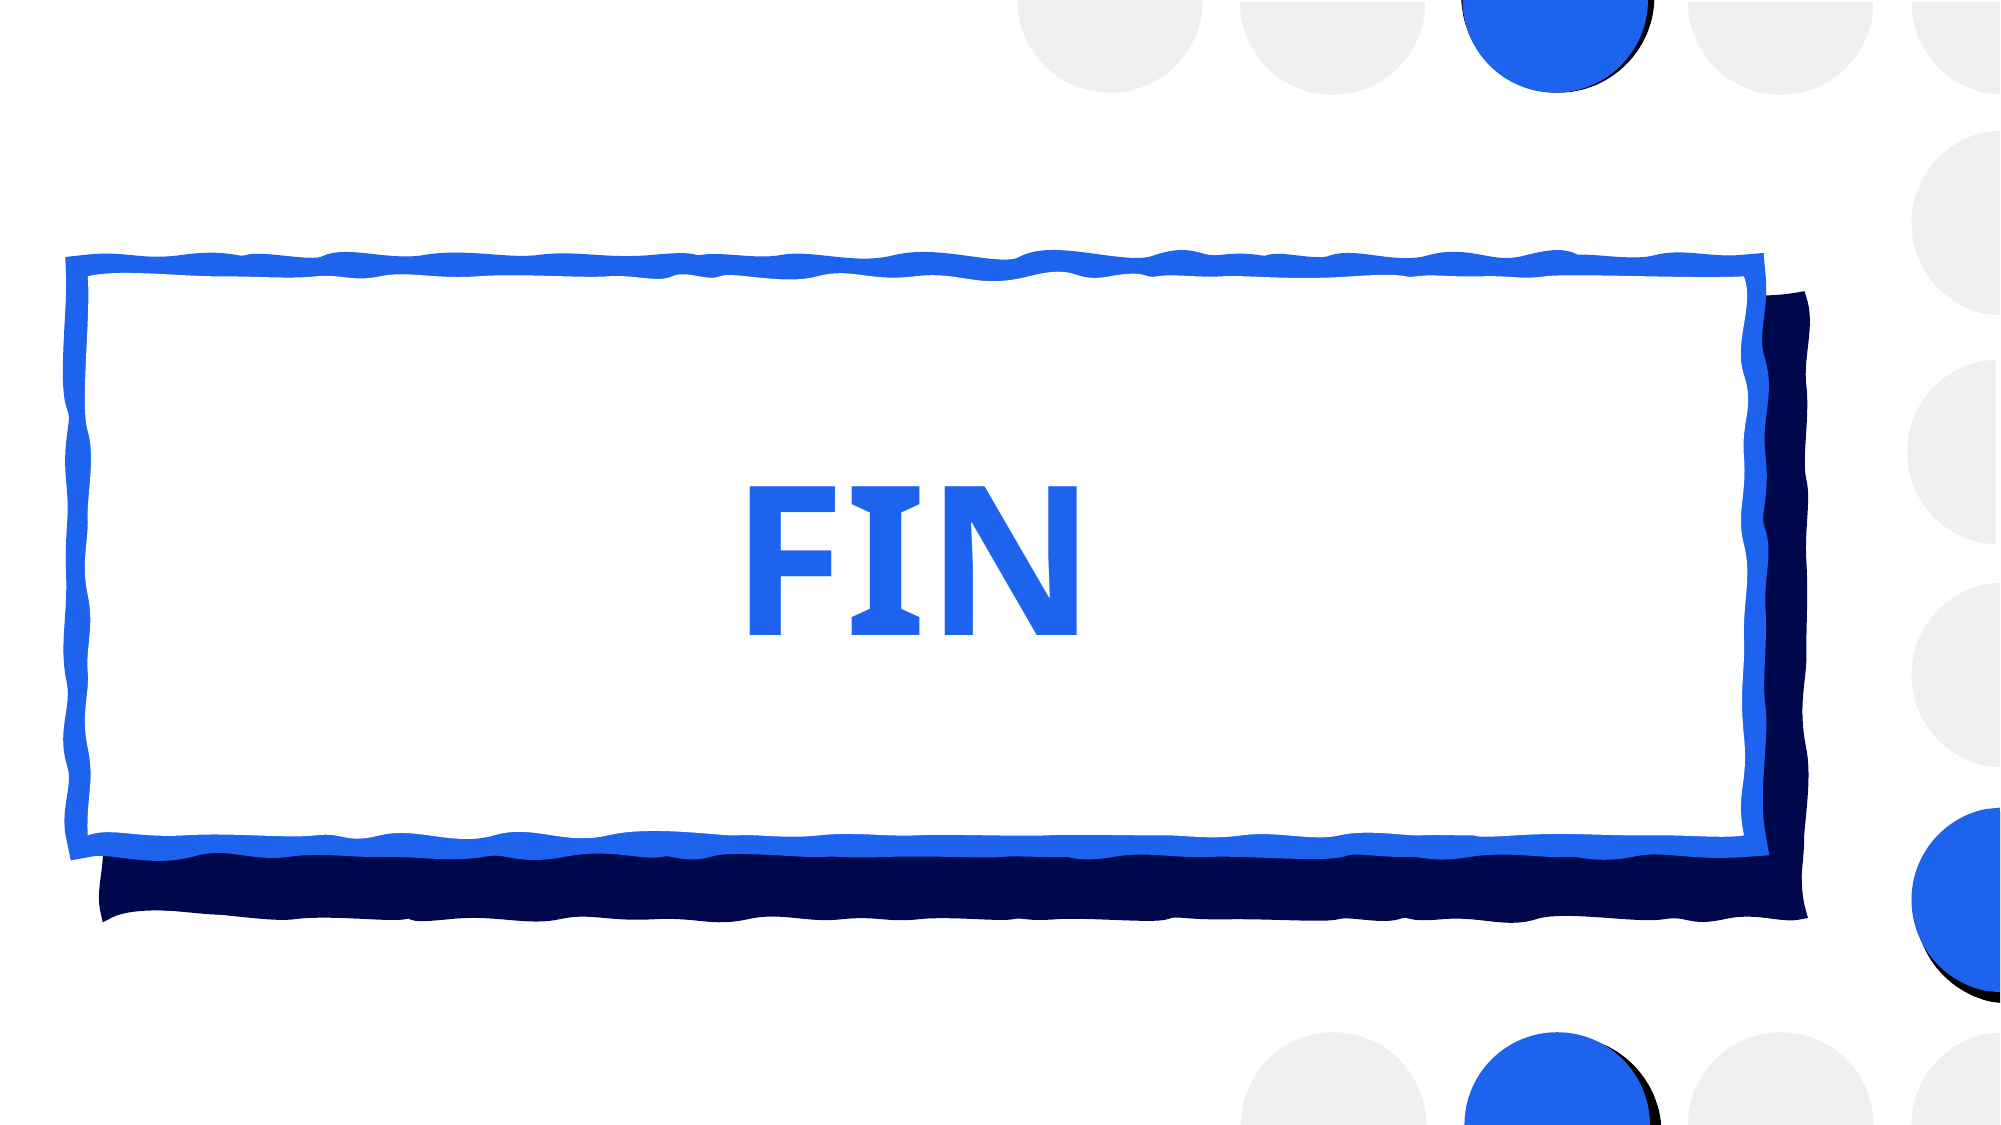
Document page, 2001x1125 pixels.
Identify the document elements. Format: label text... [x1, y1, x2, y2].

title FIN [107, 298, 1720, 807]
text_box [83, 270, 1749, 841]
text_box [104, 297, 1805, 918]
